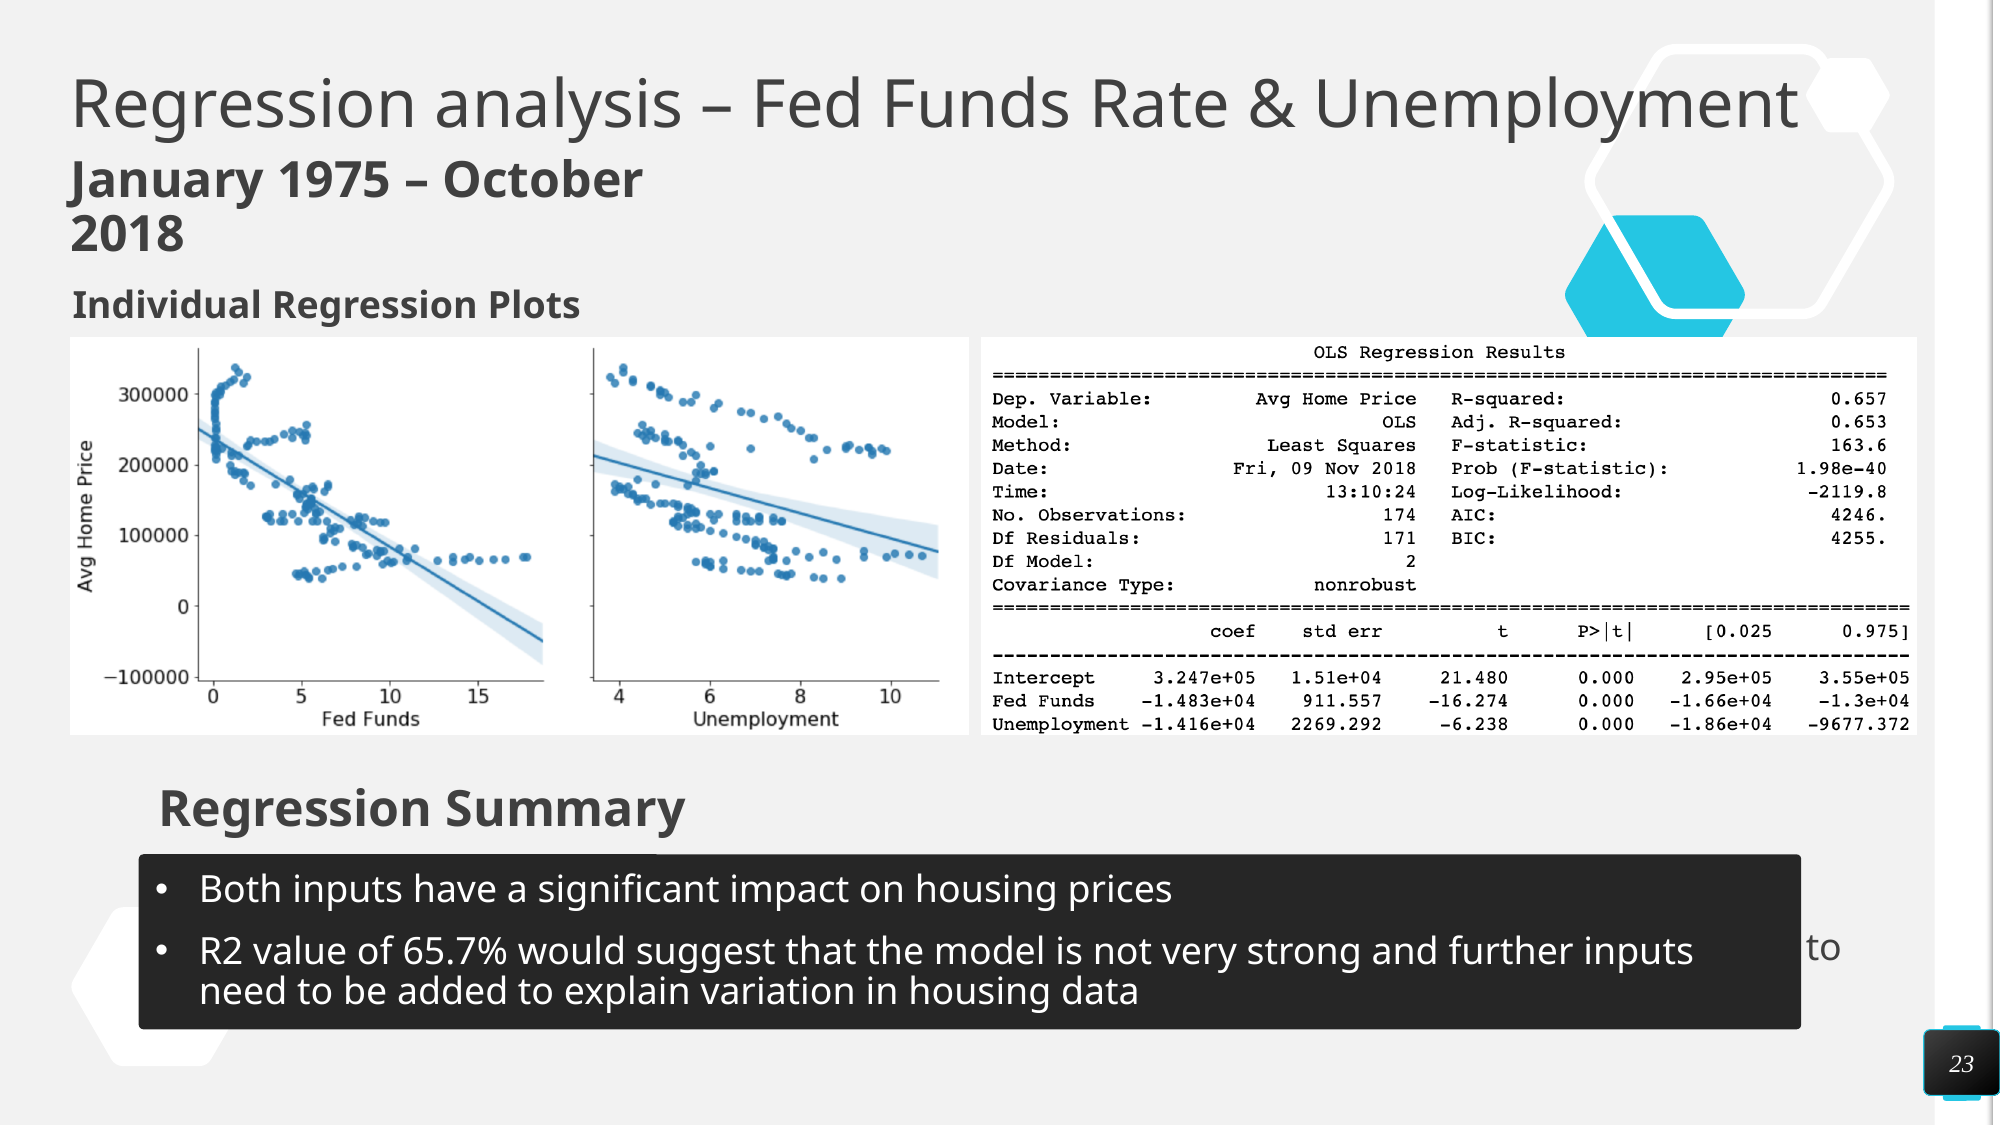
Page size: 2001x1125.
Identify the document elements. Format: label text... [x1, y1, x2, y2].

list Regression Summary [158, 783, 1629, 854]
text_box Both inputs have a significant impact on housing prices R2 value of 65.7% would suggest that the model is not very strong and further inputs need to be added to explain variation in housing data [138, 854, 1802, 1030]
list Individual Regression Plots [72, 286, 971, 327]
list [70, 337, 969, 735]
picture [981, 337, 1917, 735]
text_box January 1975 – October 2018 [70, 153, 704, 225]
list Both inputs have a significant impact on housing prices R2 value of 65.7% would suggest that the model is not very strong and further inputs need to be added to explain variation in housing data [1802, 866, 1864, 1014]
slide_number 23 [1923, 1029, 2000, 1096]
title Regression analysis – Fed Funds Rate & Unemployment [70, 70, 1932, 142]
